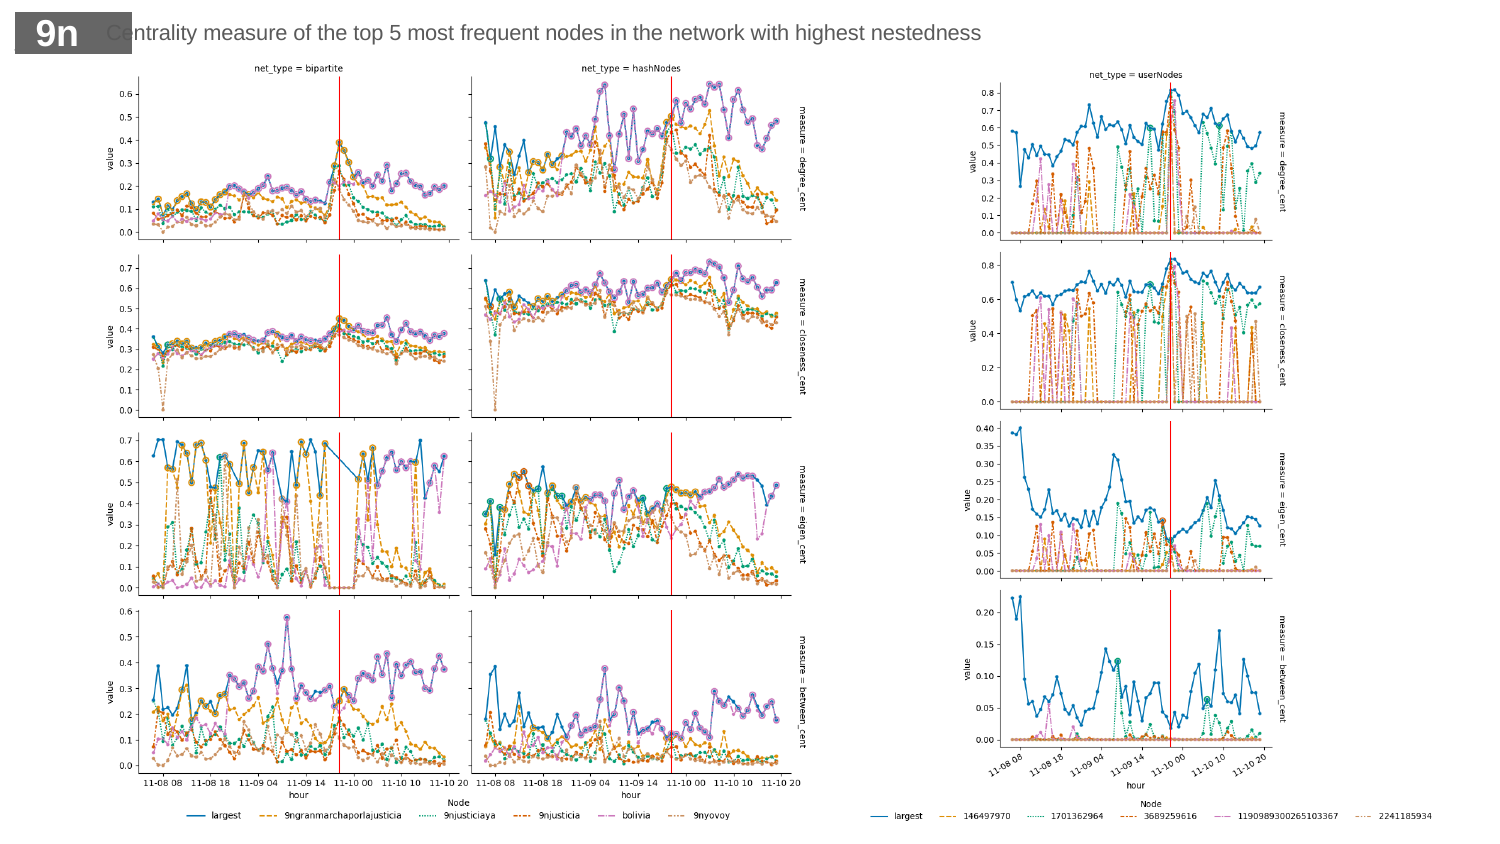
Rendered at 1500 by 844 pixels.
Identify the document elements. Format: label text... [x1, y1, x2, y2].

picture [99, 58, 812, 831]
picture [861, 64, 1441, 830]
text_box Centrality measure of the top 5 most frequent nodes in the network with highest nestedness [68, 3, 1057, 70]
text_box _9n_ [0, 0, 812, 69]
